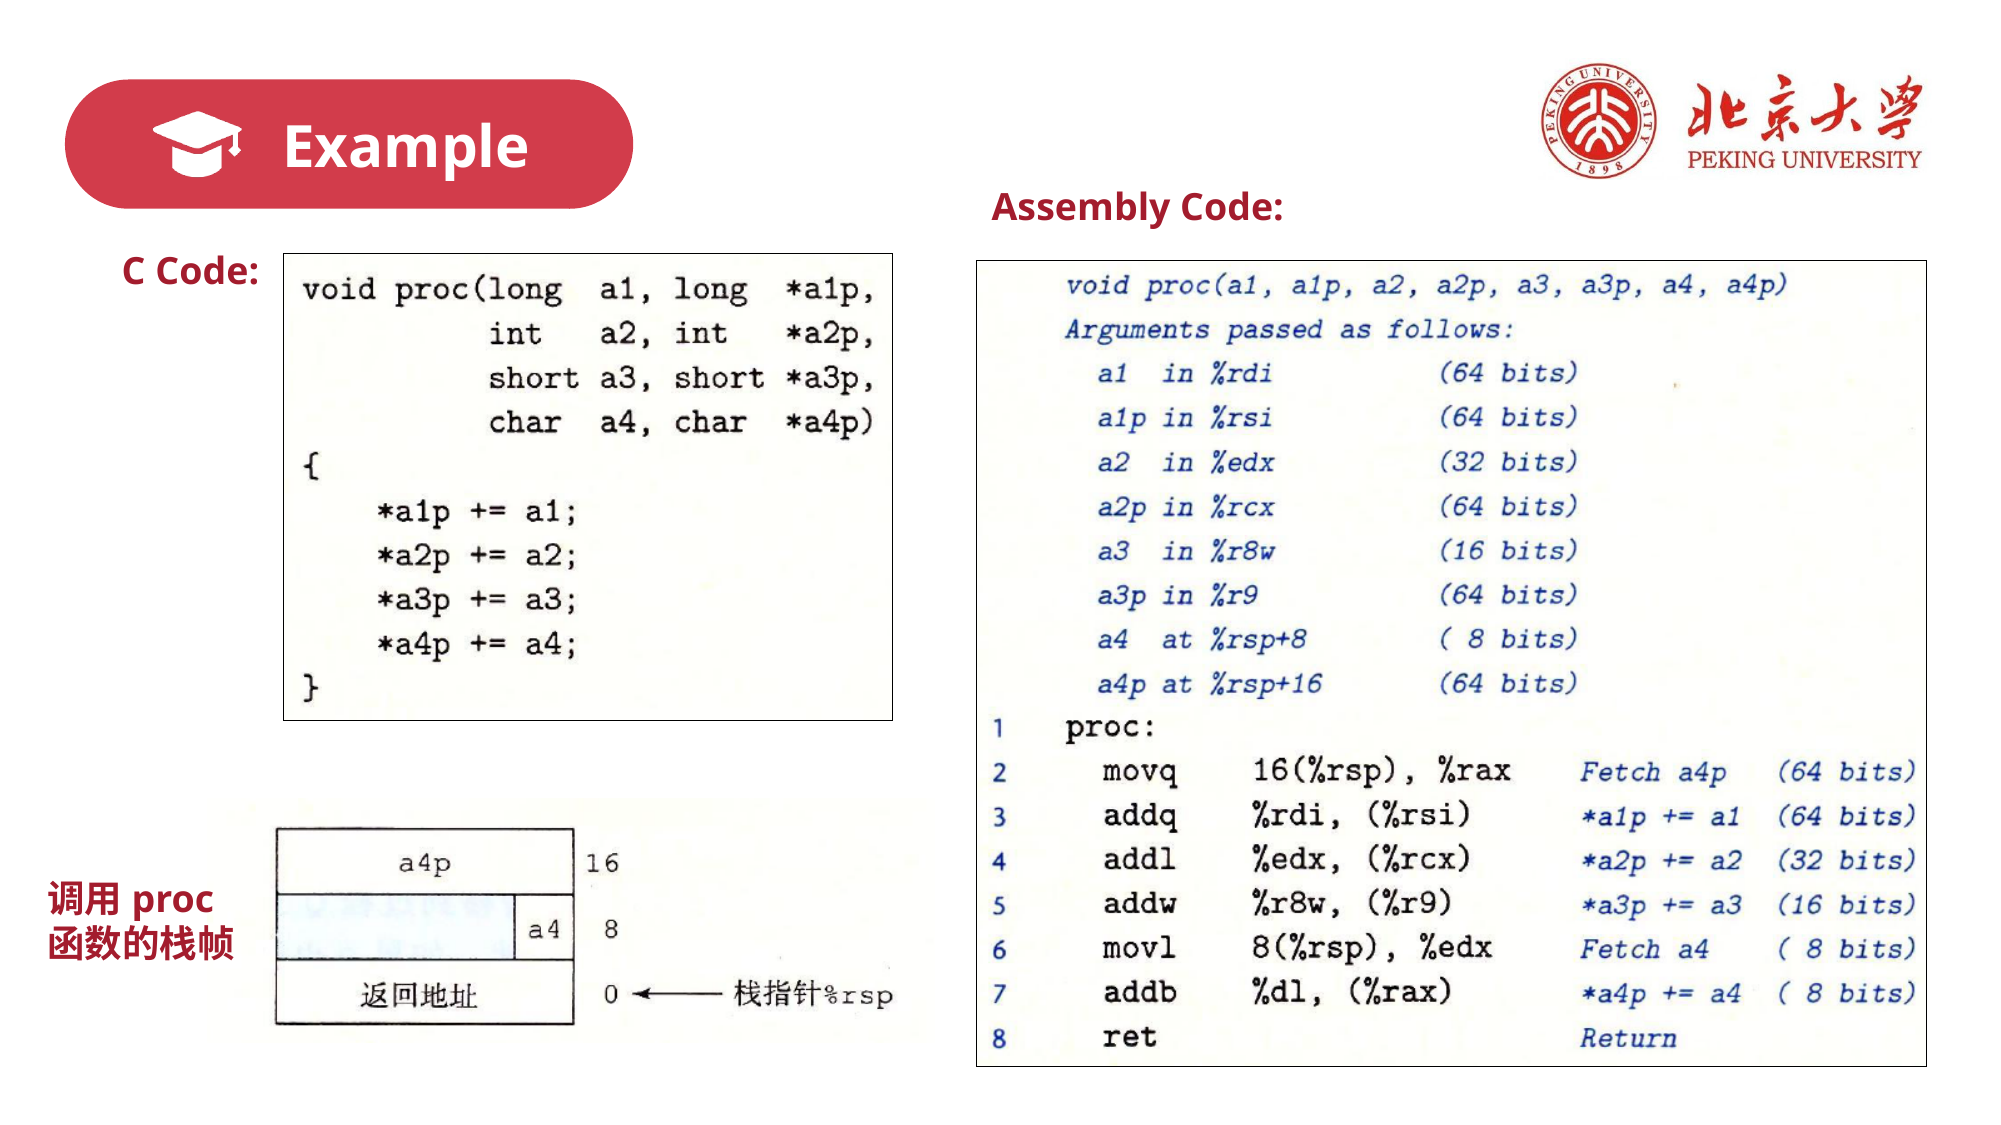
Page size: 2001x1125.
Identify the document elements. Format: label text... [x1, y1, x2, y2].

text_box 调用proc函数的栈帧 [32, 867, 207, 973]
picture [283, 253, 893, 721]
picture [976, 260, 1927, 1067]
text_box [67, 81, 632, 207]
picture [207, 798, 935, 1043]
picture [1538, 58, 1932, 180]
text_box C Code: [106, 239, 280, 299]
picture [146, 93, 248, 195]
text_box Example [267, 101, 545, 186]
text_box Assembly Code: [976, 175, 1528, 235]
